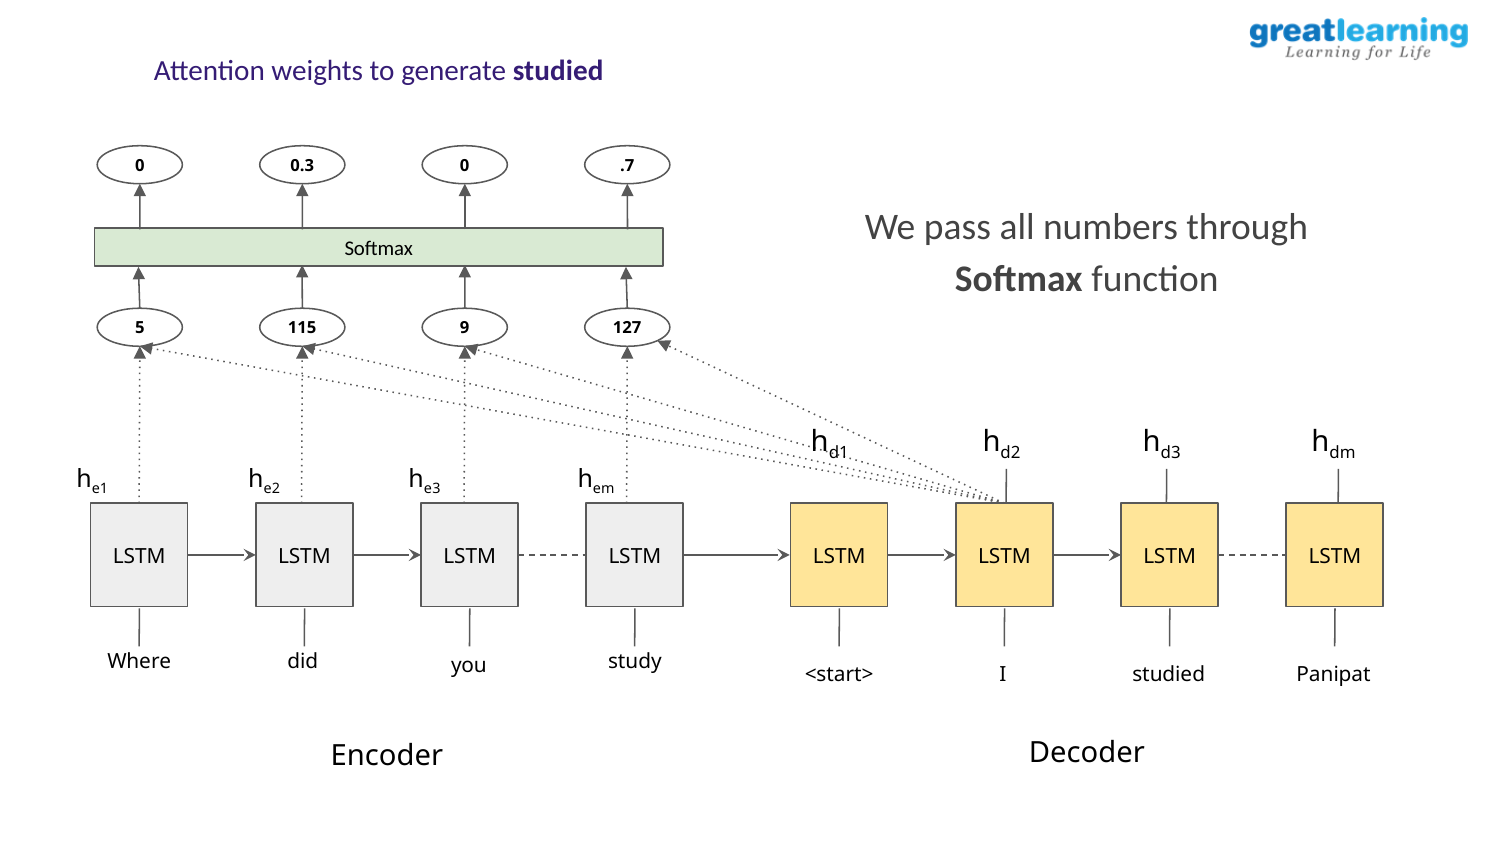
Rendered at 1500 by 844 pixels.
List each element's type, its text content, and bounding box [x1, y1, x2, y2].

text_box LSTM [1286, 503, 1384, 607]
text_box 0.3 [259, 145, 345, 184]
text_box study [592, 646, 678, 675]
text_box hd3 [1104, 409, 1219, 474]
text_box 5 [97, 308, 183, 347]
text_box Panipat [1276, 658, 1391, 688]
text_box I [960, 658, 1046, 688]
text_box 115 [259, 308, 345, 344]
picture [1249, 16, 1469, 61]
text_box LSTM [1120, 503, 1218, 607]
text_box 0 [97, 145, 183, 184]
text_box hdm [1276, 409, 1391, 474]
text_box 0 [422, 145, 508, 184]
text_box Encoder [263, 727, 511, 780]
text_box he1 [35, 447, 140, 512]
text_box LSTM [955, 503, 1053, 607]
text_box 9 [422, 308, 508, 343]
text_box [657, 340, 1005, 344]
text_box Where [90, 646, 188, 675]
text_box <start> [785, 658, 893, 688]
text_box .7 [584, 145, 670, 184]
text_box did [260, 646, 346, 675]
text_box LSTM [90, 512, 188, 607]
text_box you [426, 649, 512, 679]
text_box 127 [584, 308, 670, 343]
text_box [139, 345, 301, 504]
text_box Attention weights to generate studied [89, 42, 669, 95]
text_box hd2 [1012, 409, 1059, 474]
text_box LSTM [255, 512, 353, 607]
text_box LSTM [790, 514, 888, 607]
text_box LSTM [586, 513, 684, 607]
text_box We pass all numbers through Softmax function [818, 168, 1356, 326]
text_box Softmax [94, 227, 664, 266]
text_box studied [1104, 658, 1234, 688]
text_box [301, 345, 1005, 504]
text_box Decoder [963, 724, 1211, 777]
text_box LSTM [421, 513, 518, 607]
